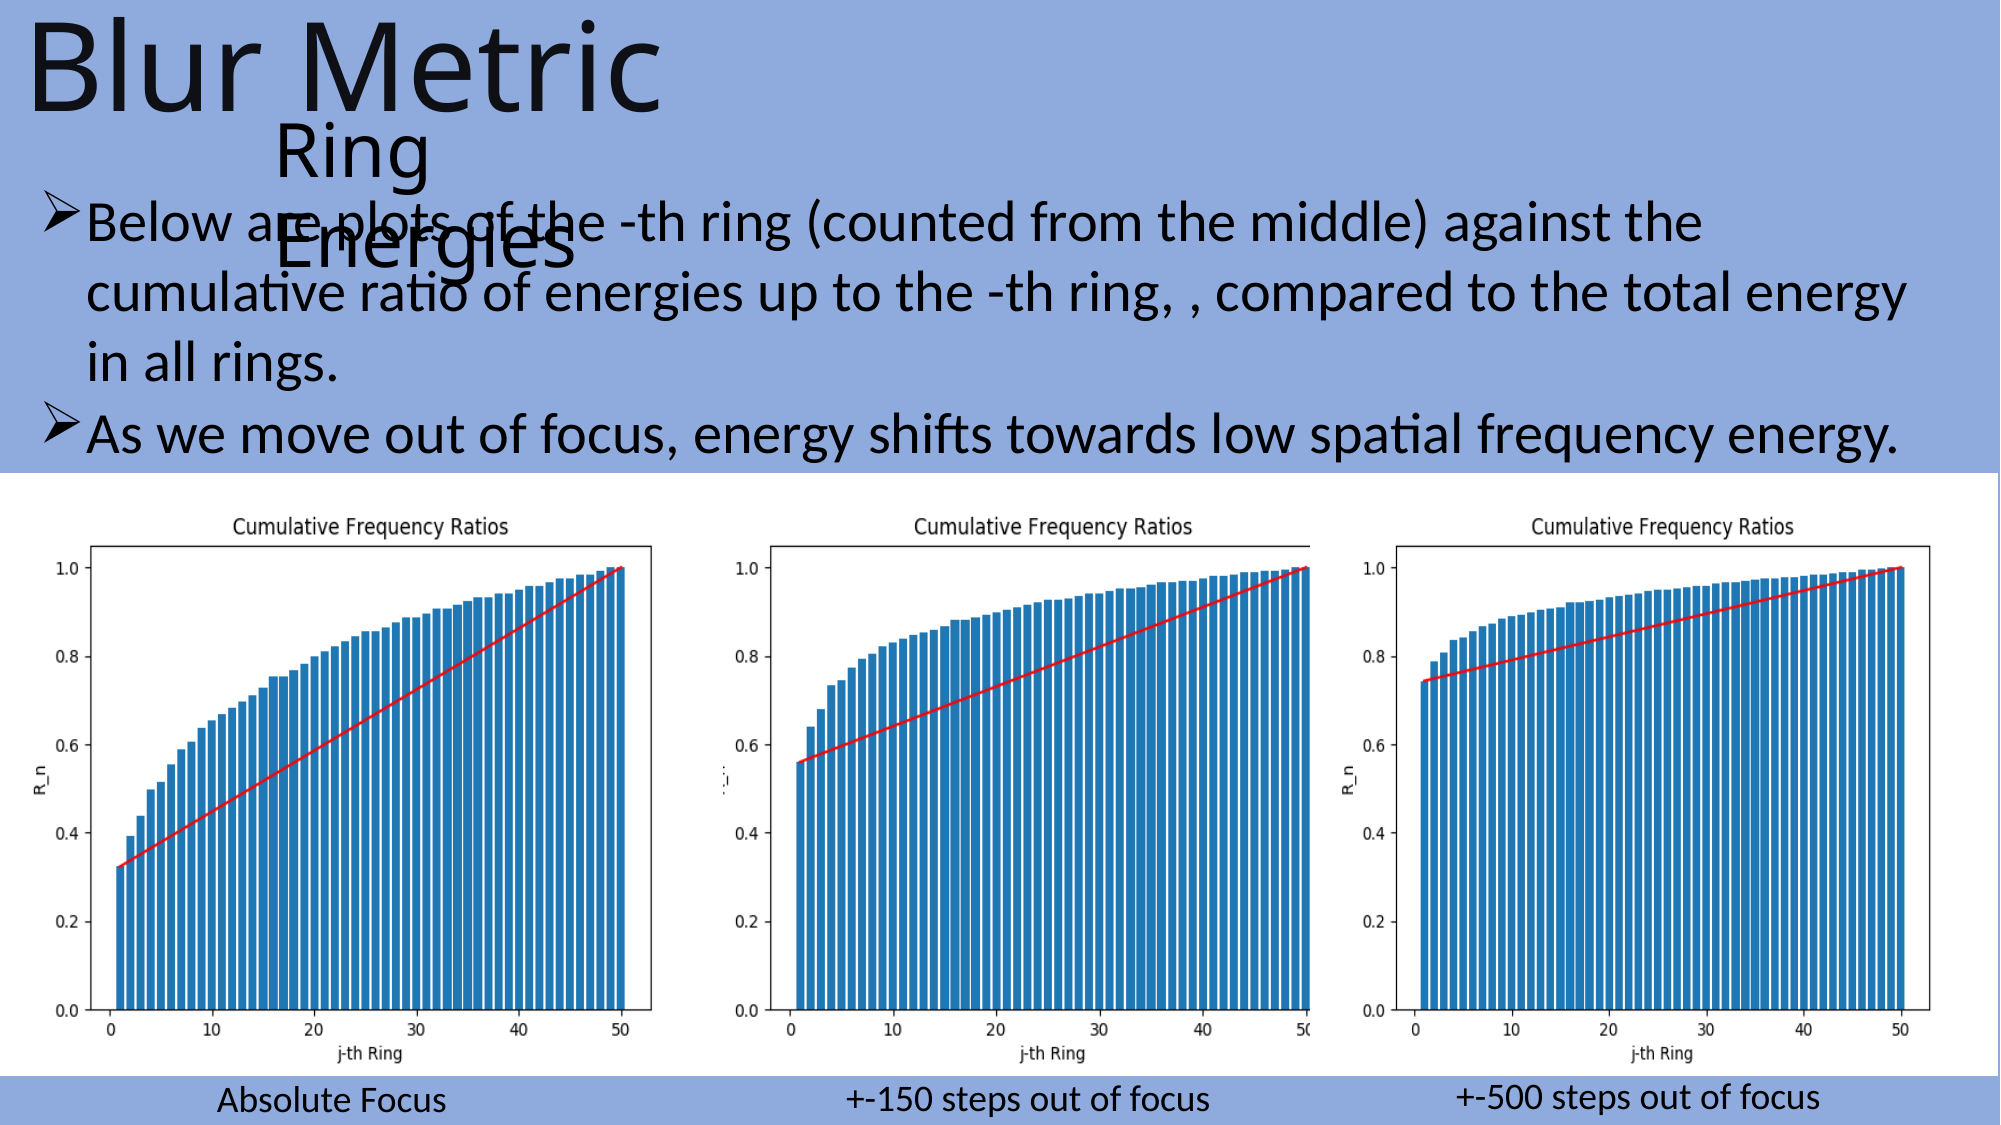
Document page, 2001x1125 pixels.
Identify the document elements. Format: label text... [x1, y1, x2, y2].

picture [0, 473, 1998, 1076]
text_box +-500 steps out of focus [1441, 1076, 1868, 1125]
text_box As we move out of focus, energy shifts towards low spatial frequency energy. [24, 387, 1926, 473]
title Blur Metric [0, 0, 680, 163]
text_box Ring Energies [258, 95, 723, 290]
text_box Absolute Focus [202, 1076, 463, 1125]
text_box +-150 steps out of focus [831, 1076, 1258, 1125]
